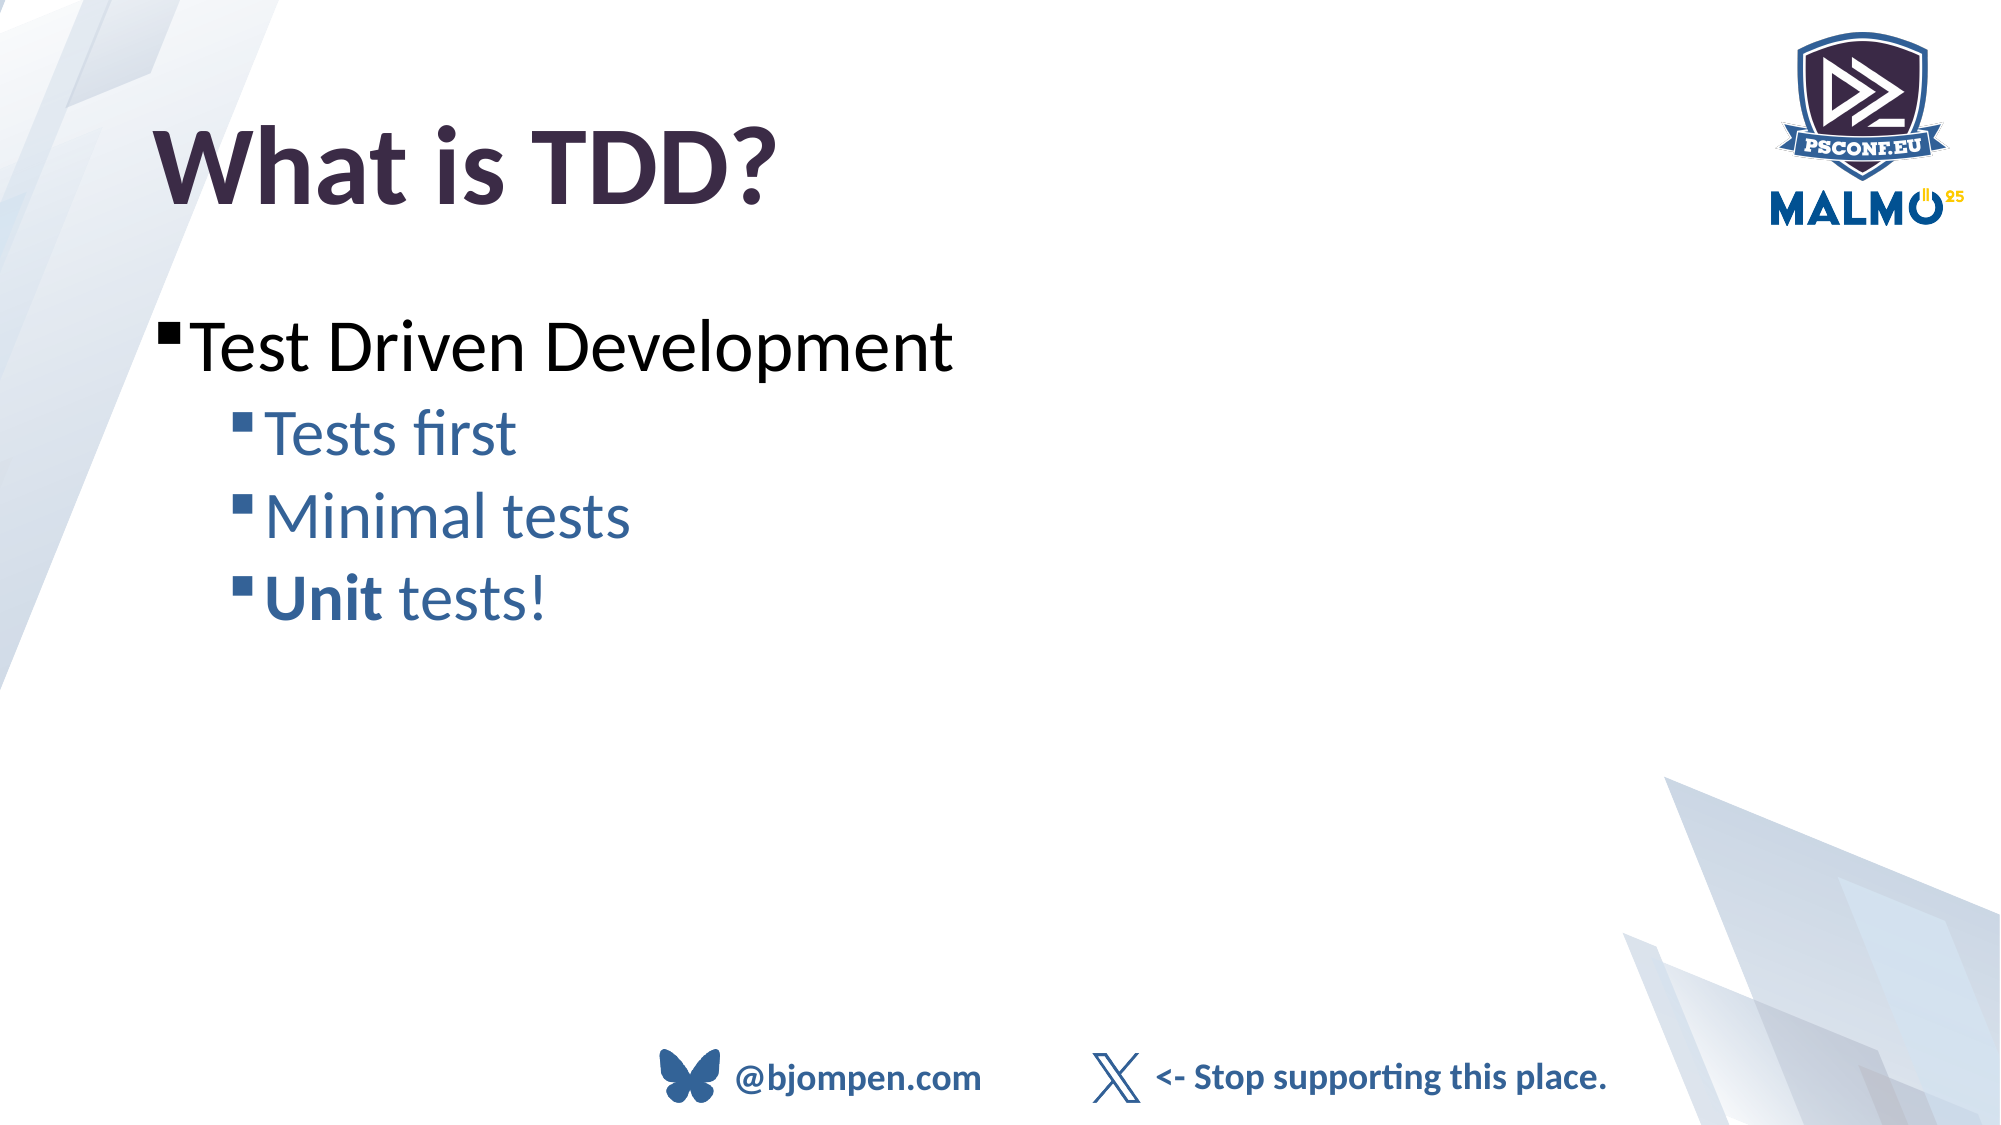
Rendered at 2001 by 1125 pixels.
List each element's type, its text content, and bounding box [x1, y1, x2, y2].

title What is TDD? [137, 59, 1735, 278]
list Test Driven Development Tests first Minimal tests Unit tests! [137, 299, 1863, 1014]
picture [0, 0, 2000, 1125]
